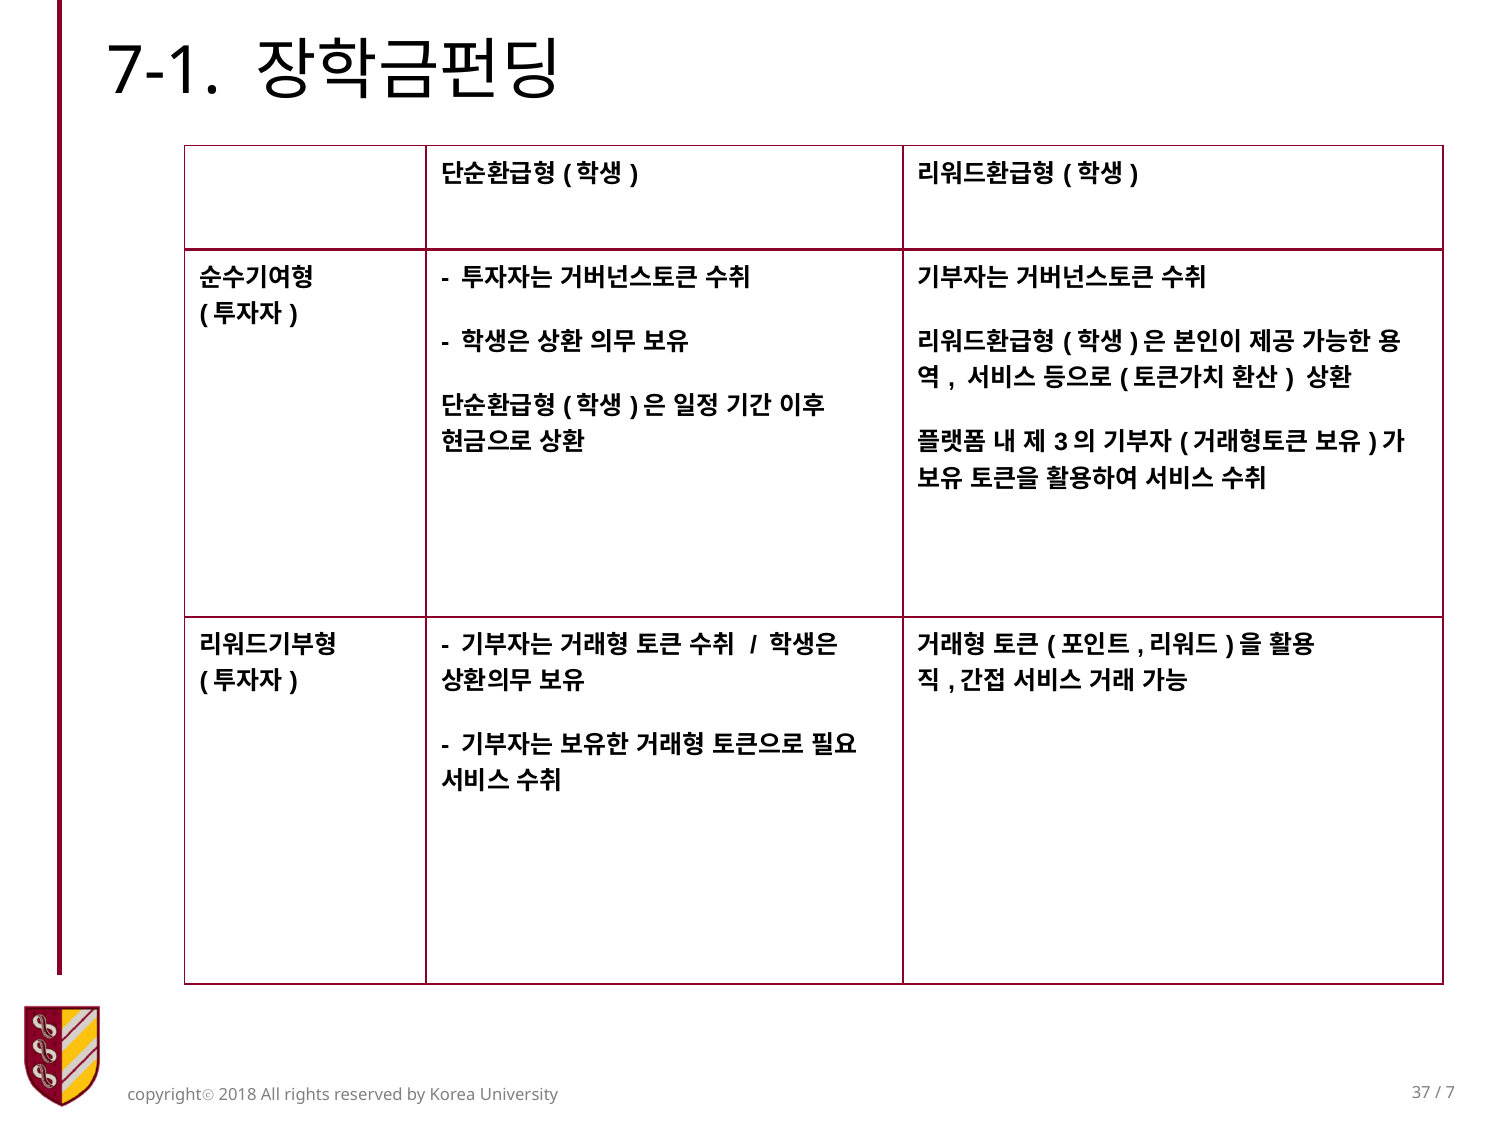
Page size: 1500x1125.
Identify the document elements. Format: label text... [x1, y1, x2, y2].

table_cell 기부자는 거버넌스토큰 수취 리워드환급형(학생)은 본인이 제공 가능한 용역, 서비스 등으로(토큰가치 환산) 상환 플랫폼 내 제3의 기부자(거래형토큰 보유)가 보유 토큰을 활용하여 서비스 수취 [904, 251, 1442, 616]
list 7-1. 장학금펀딩 [91, 28, 1177, 113]
picture [15, 984, 113, 1119]
table_cell - 투자자는 거버넌스토큰 수취 - 학생은 상환 의무 보유 단순환급형(학생)은 일정 기간 이후 현금으로 상환 [427, 251, 902, 616]
table_cell 리워드기부형 (투자자) [185, 618, 425, 983]
table_header 단순환급형(학생) [427, 146, 902, 248]
table_header 리워드환급형(학생) [904, 146, 1442, 248]
table_cell - 기부자는 거래형 토큰 수취 / 학생은 상환의무 보유 - 기부자는 보유한 거래형 토큰으로 필요 서비스 수취 [427, 618, 902, 983]
table_cell 거래형 토큰(포인트,리워드)을 활용 직,간접 서비스 거래 가능 [904, 618, 1442, 983]
table_cell 순수기여형 (투자자) [185, 251, 425, 616]
table_header [185, 146, 425, 248]
